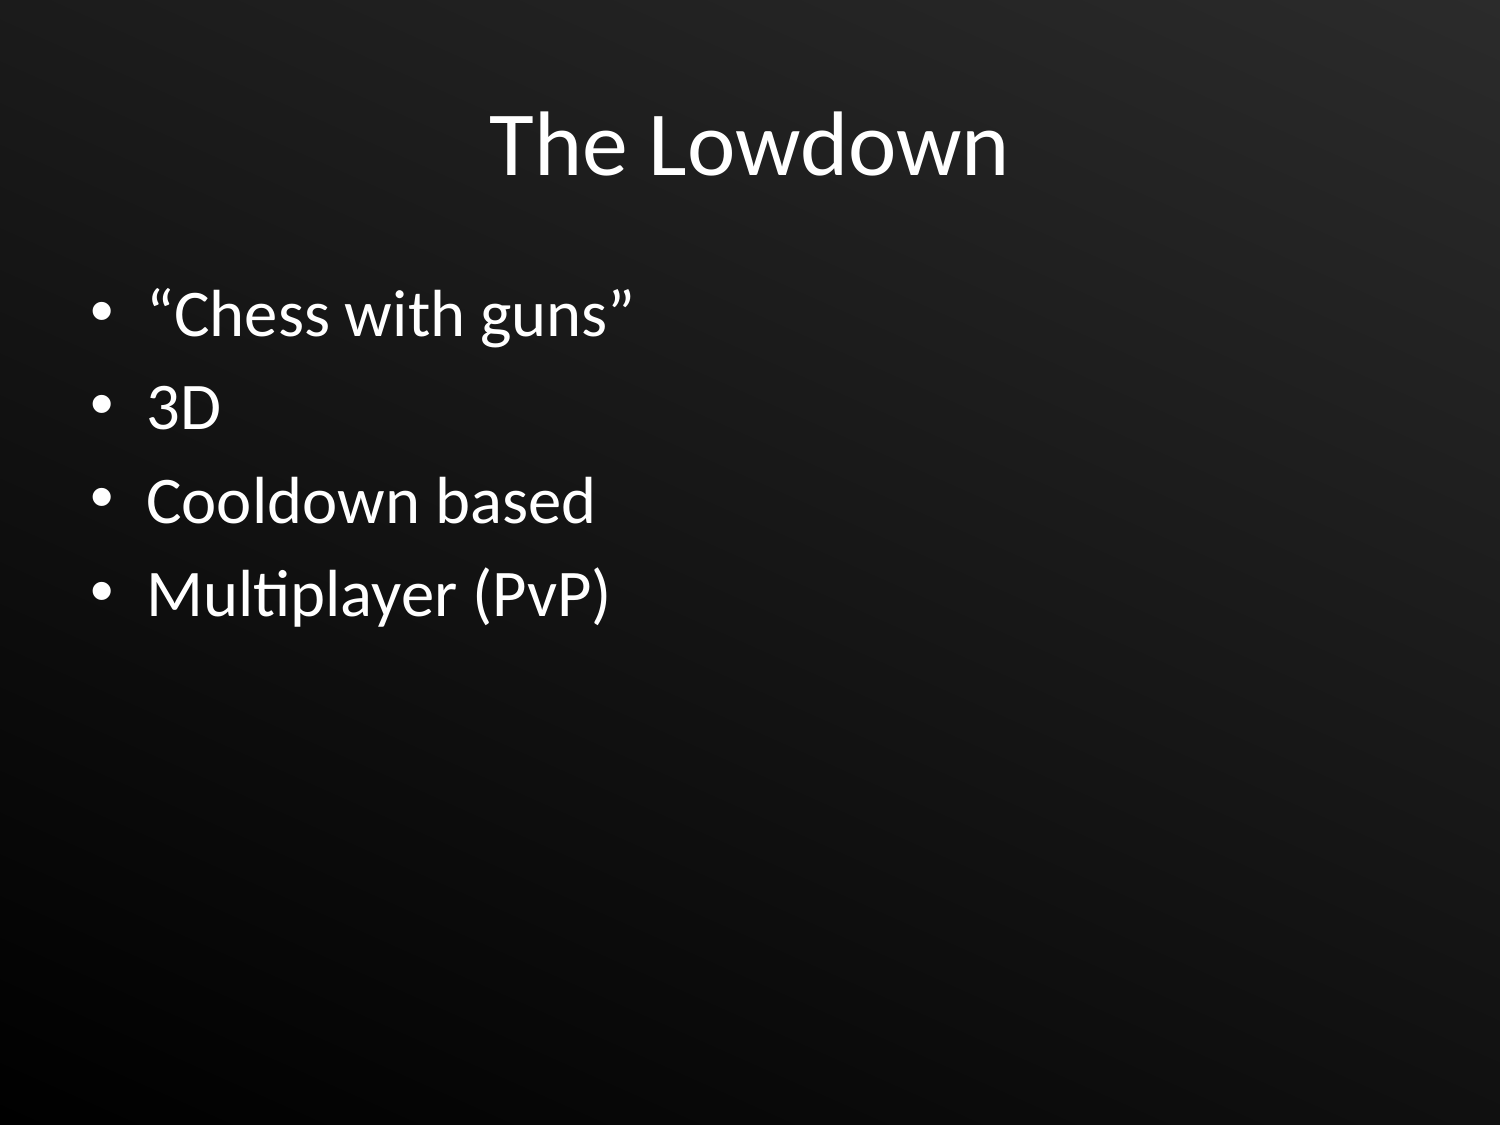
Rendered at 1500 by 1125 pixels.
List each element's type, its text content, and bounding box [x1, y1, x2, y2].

list “Chess with guns” 3D Cooldown based Multiplayer (PvP) [75, 262, 1425, 1005]
title The Lowdown [75, 45, 1425, 233]
